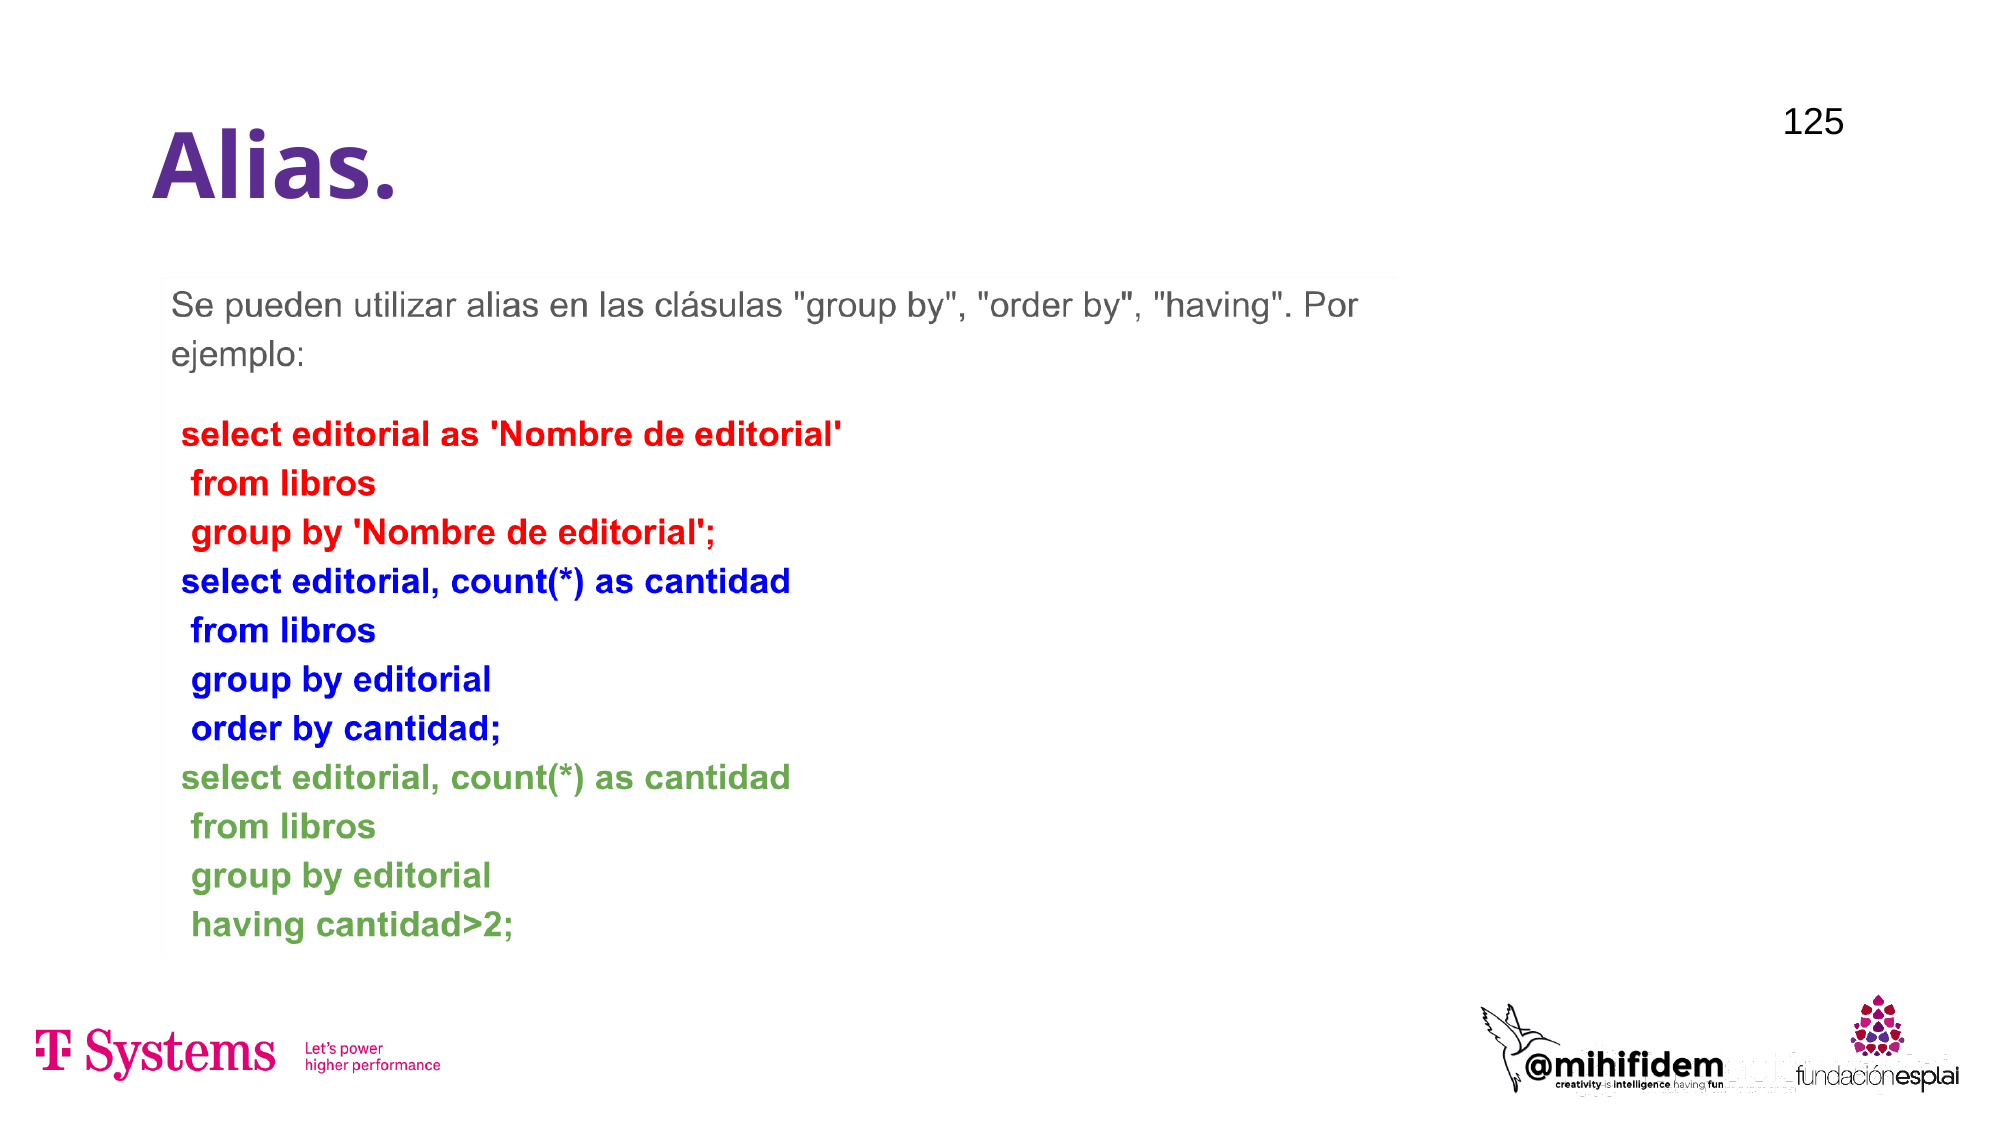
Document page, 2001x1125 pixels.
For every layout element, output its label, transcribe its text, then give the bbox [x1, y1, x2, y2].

text_box Alias. [137, 59, 1863, 278]
picture [161, 276, 1398, 958]
picture [1472, 986, 1965, 1103]
picture [36, 1027, 440, 1081]
text_box 125 [1767, 89, 1863, 150]
